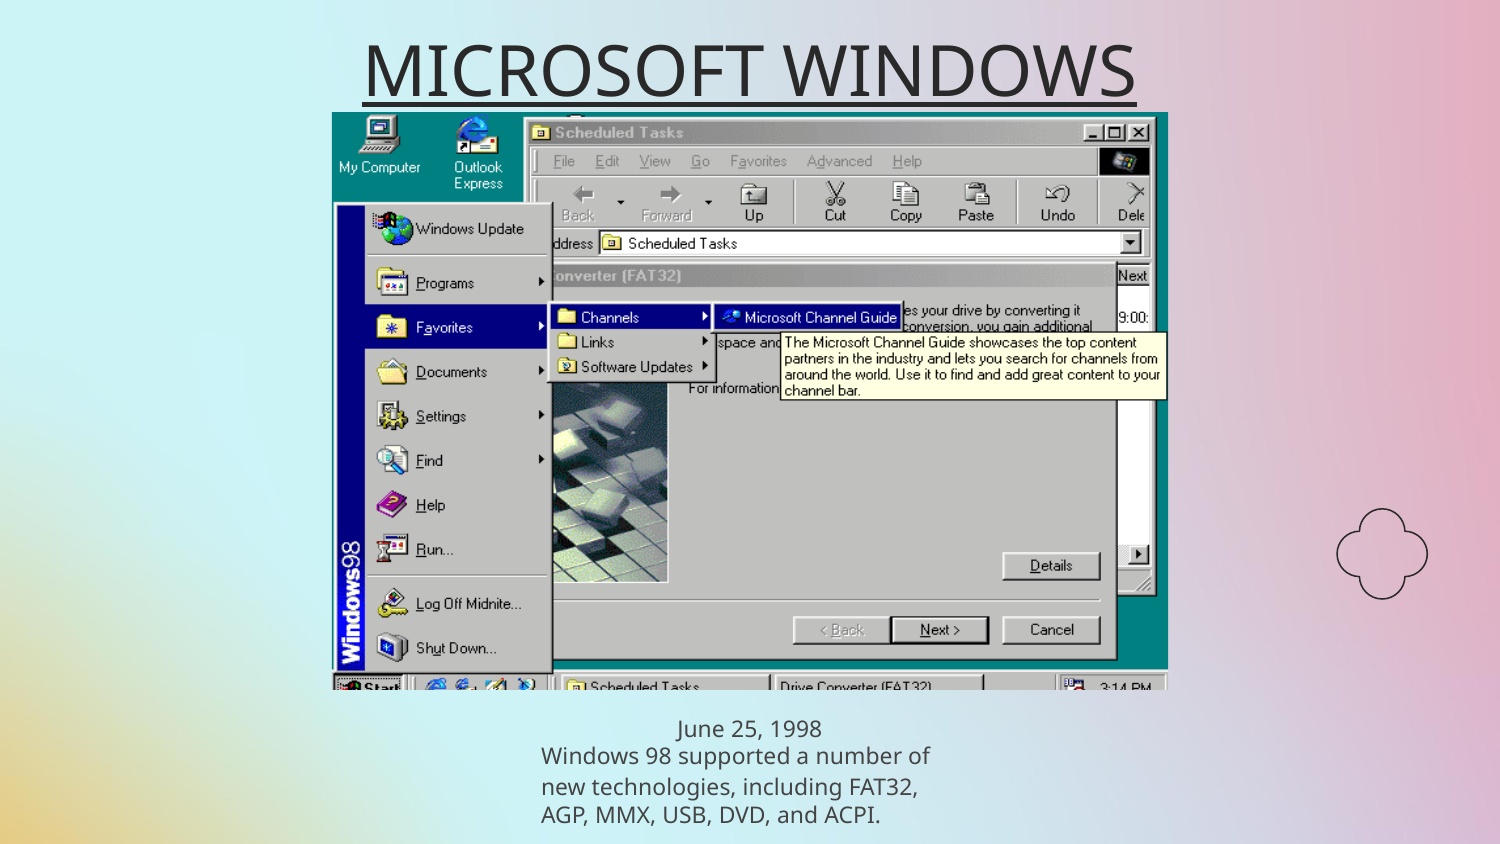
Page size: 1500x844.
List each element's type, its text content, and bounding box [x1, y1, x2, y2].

title MICROSOFT WINDOWS [245, 10, 1255, 134]
text_box June 25, 1998 Windows 98 supported a number of new technologies, including FAT32, AGP, MMX, USB, DVD, and ACPI. [526, 706, 974, 836]
picture [0, 0, 1500, 844]
